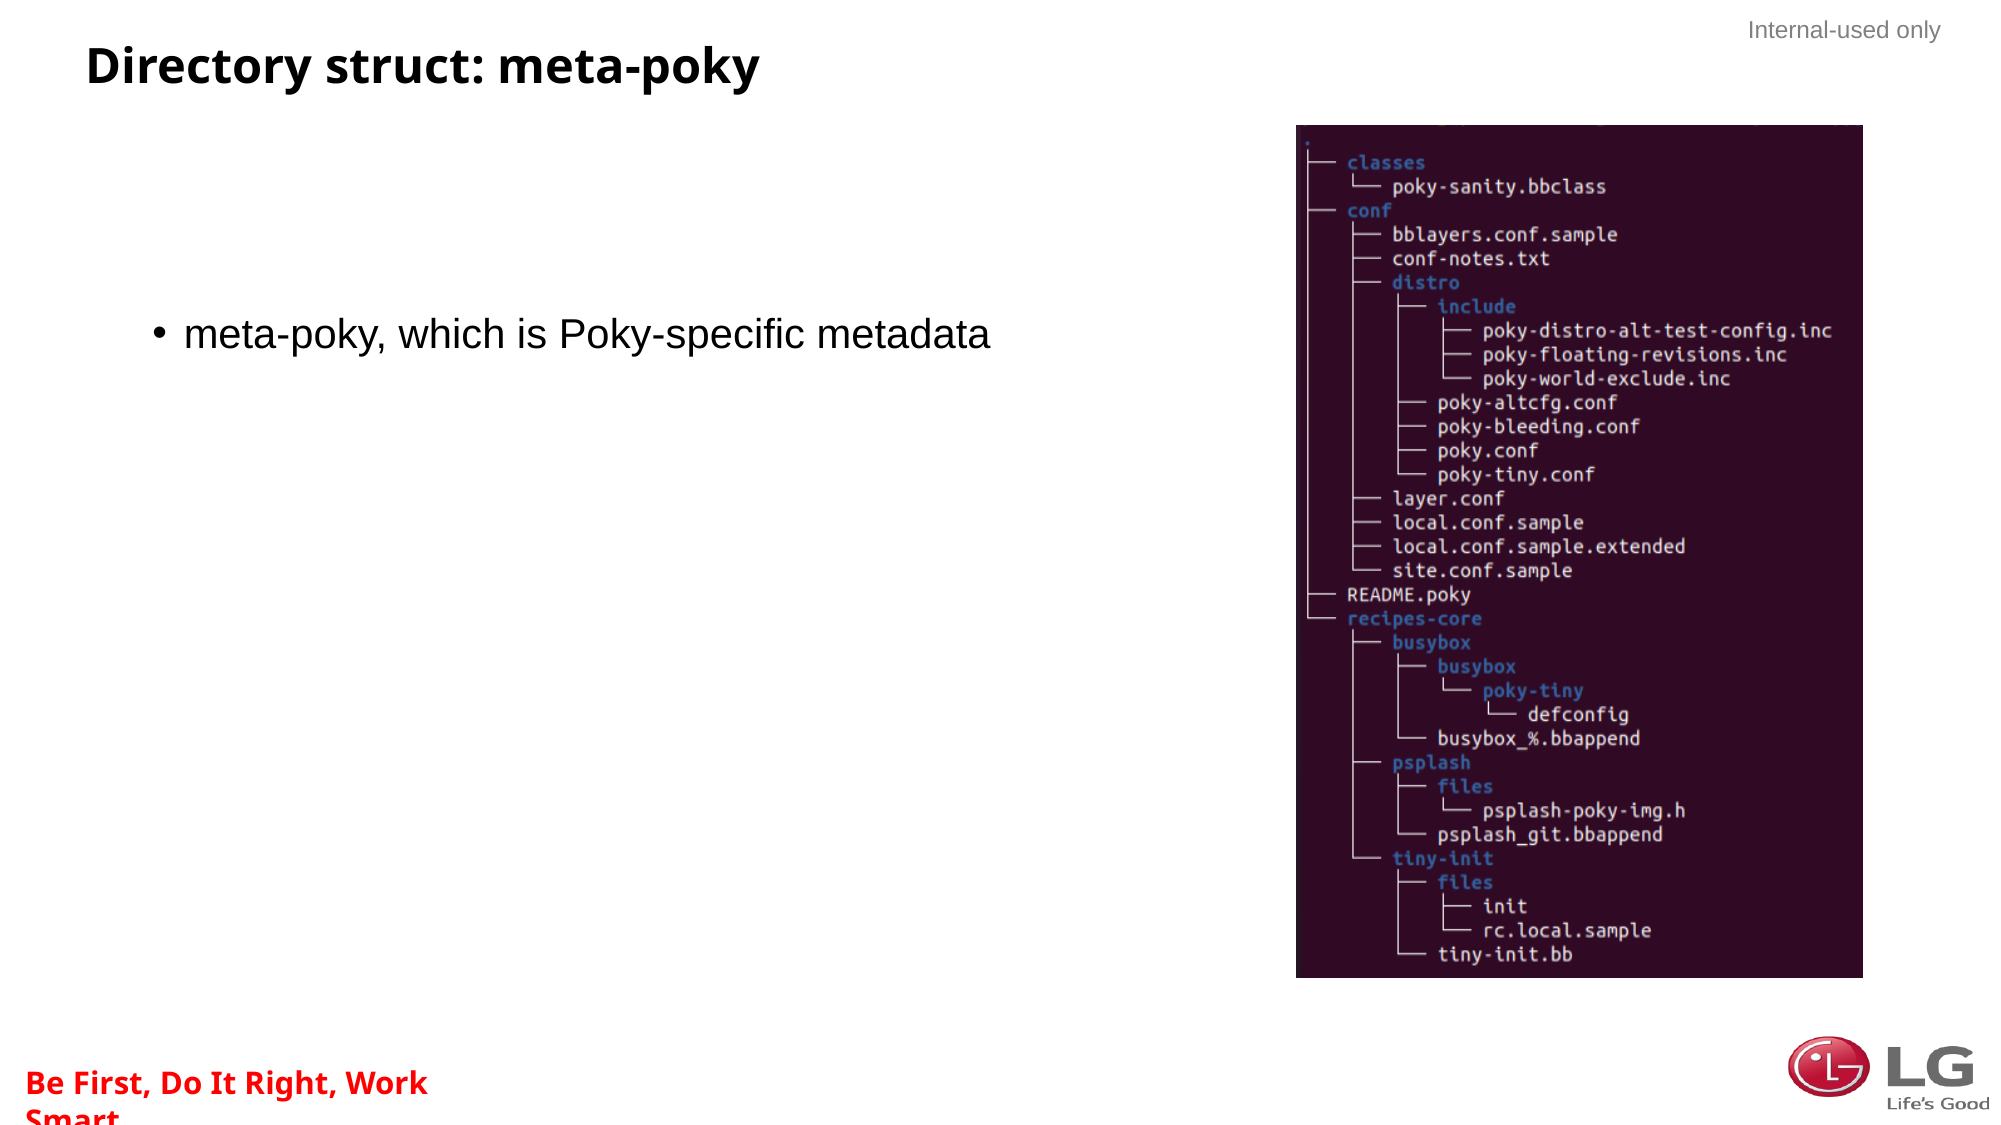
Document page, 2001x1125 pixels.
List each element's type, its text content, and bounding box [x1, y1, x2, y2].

title Directory struct: meta-poky [70, 12, 1942, 123]
list meta-poky, which is Poky-specific metadata [137, 299, 1244, 445]
picture [1296, 125, 1863, 978]
picture [1784, 1018, 1992, 1125]
